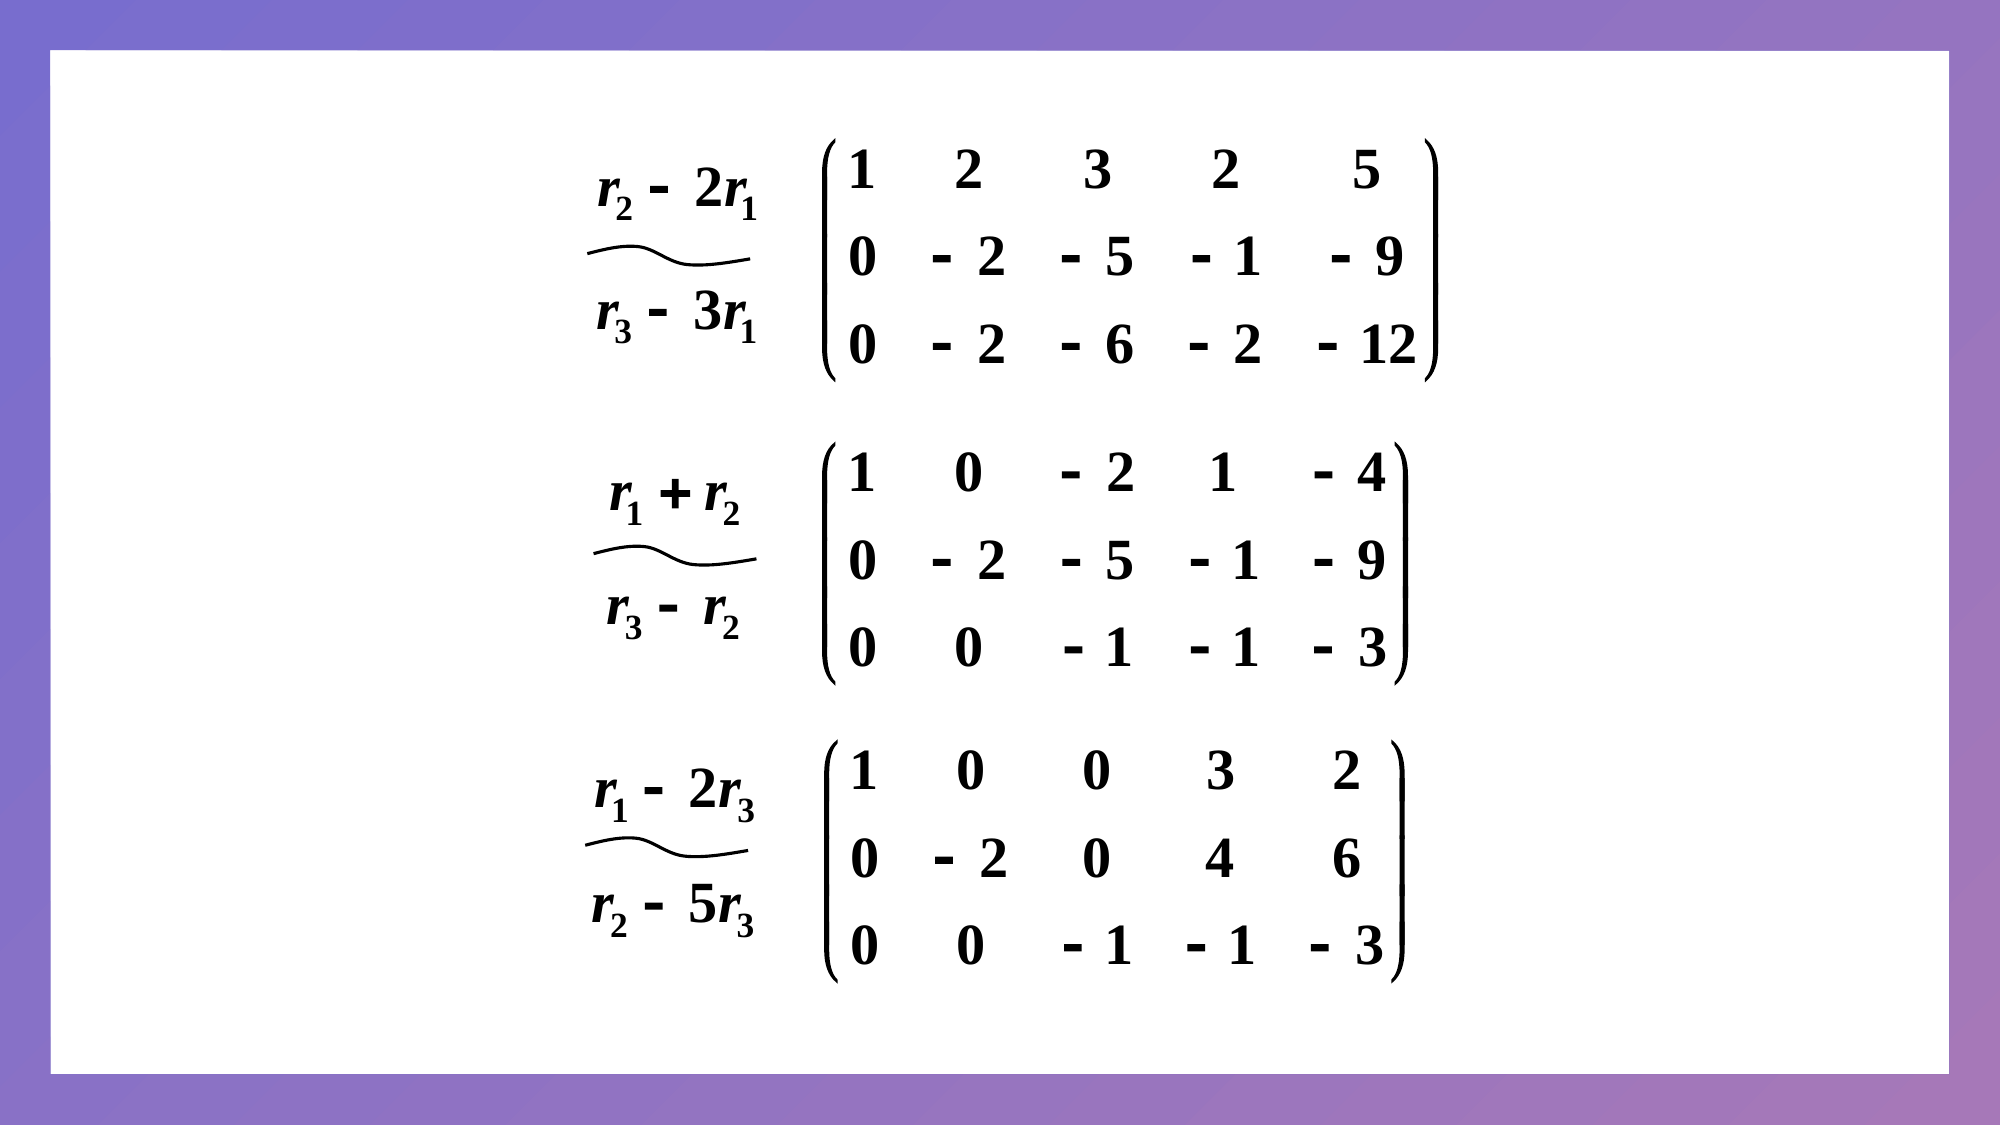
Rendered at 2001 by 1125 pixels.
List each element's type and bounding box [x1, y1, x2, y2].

text_box [593, 460, 757, 646]
text_box [816, 136, 1450, 385]
text_box [0, 0, 2000, 1125]
text_box [818, 737, 1417, 986]
text_box [587, 156, 761, 350]
text_box [585, 757, 759, 944]
text_box [816, 439, 1419, 688]
